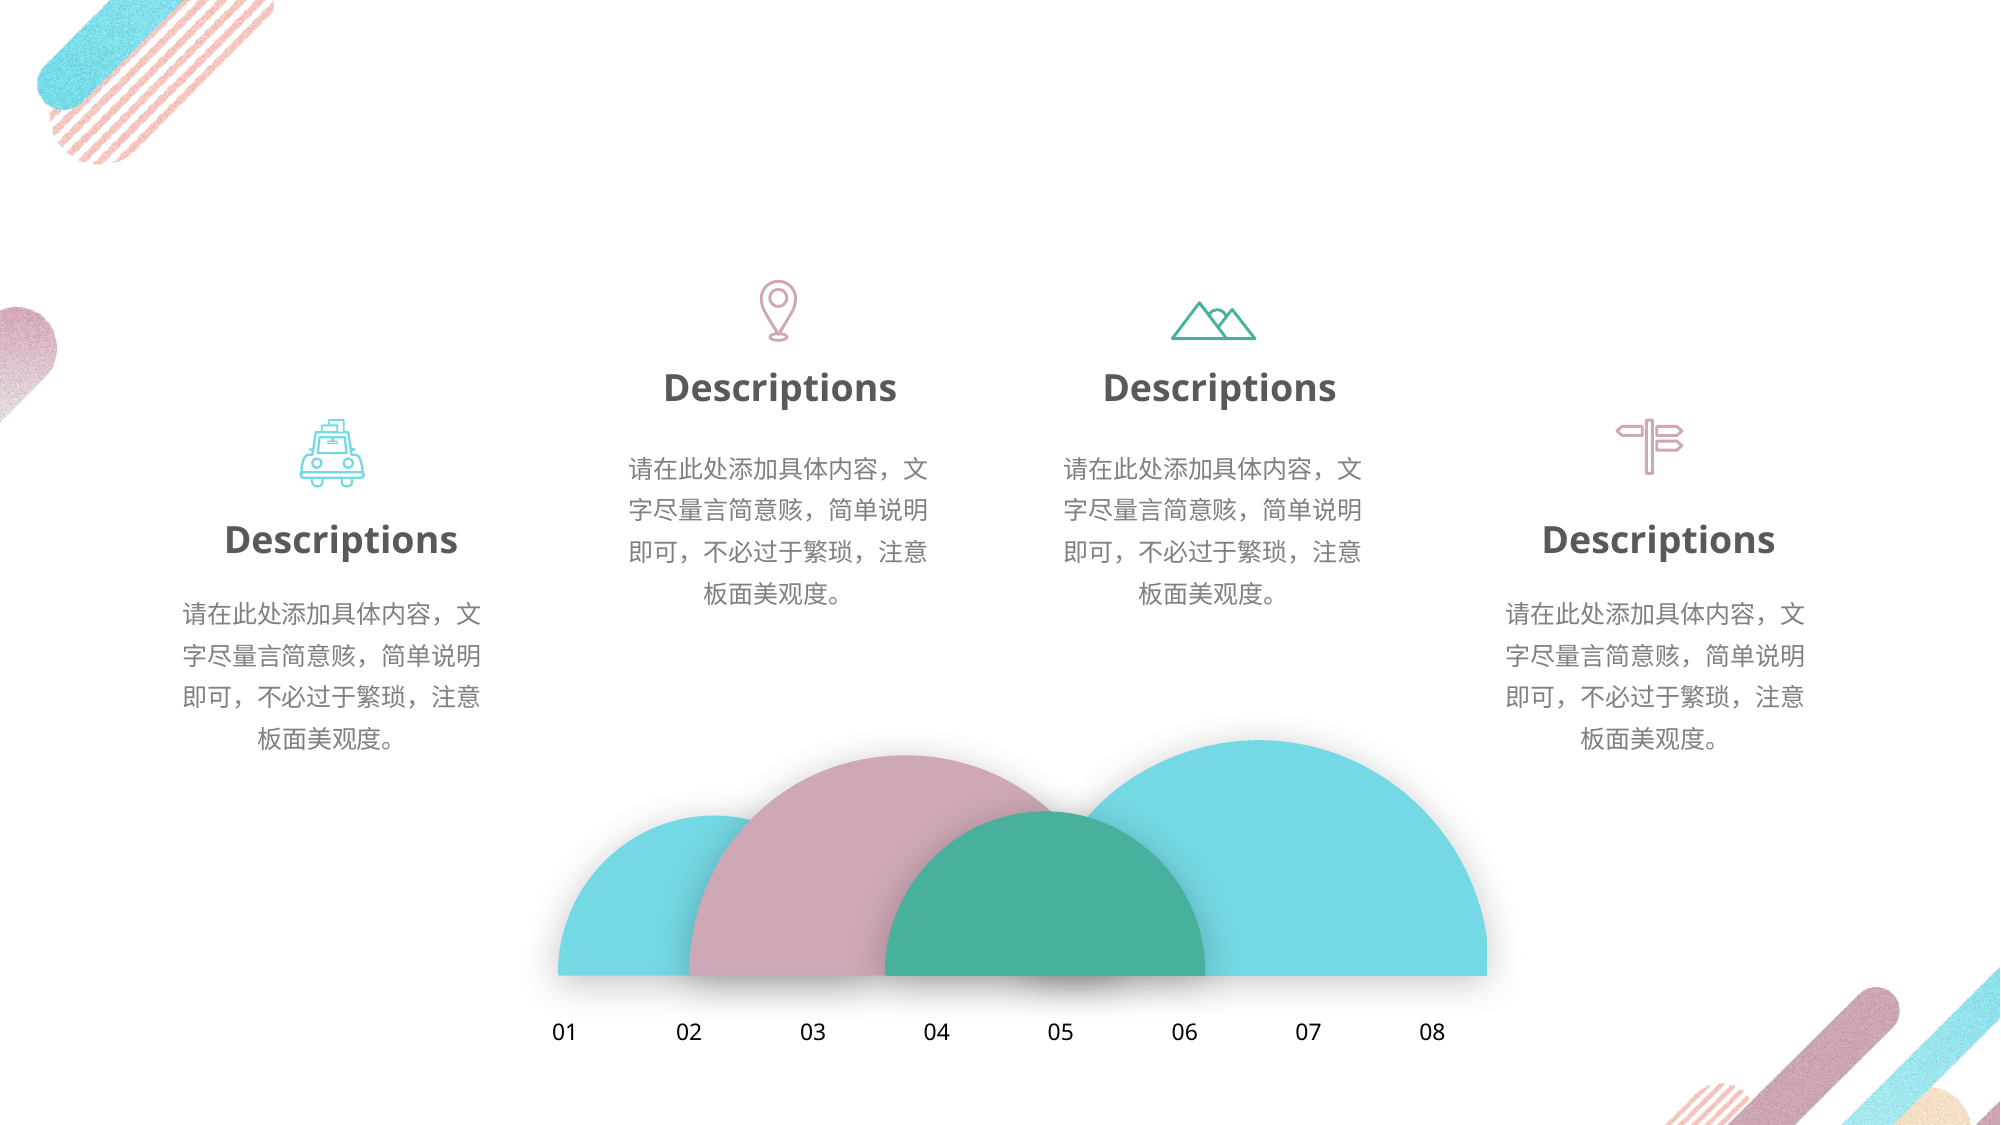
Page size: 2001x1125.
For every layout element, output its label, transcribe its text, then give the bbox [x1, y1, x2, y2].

picture [0, 0, 274, 437]
text_box [557, 815, 730, 976]
text_box 01 [513, 996, 618, 1053]
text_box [759, 279, 798, 342]
text_box Descriptions [635, 356, 926, 416]
text_box 02 [636, 996, 742, 1053]
text_box 04 [884, 996, 990, 1053]
text_box [689, 755, 1034, 976]
text_box Descriptions [1074, 356, 1365, 416]
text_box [1615, 418, 1684, 475]
text_box 请在此处添加具体内容，文字尽量言简意赅，简单说明即可，不必过于繁琐，注意板面美观度。 [613, 434, 944, 616]
text_box 请在此处添加具体内容，文字尽量言简意赅，简单说明即可，不必过于繁琐，注意板面美观度。 [1490, 579, 1821, 761]
text_box 08 [1380, 996, 1485, 1053]
text_box 请在此处添加具体内容，文字尽量言简意赅，简单说明即可，不必过于繁琐，注意板面美观度。 [1048, 434, 1378, 616]
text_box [299, 419, 366, 488]
text_box 03 [760, 996, 866, 1053]
picture [1502, 872, 2000, 1125]
text_box 07 [1256, 996, 1362, 1053]
text_box [884, 811, 1206, 976]
text_box 06 [1132, 996, 1238, 1053]
text_box Descriptions [196, 509, 487, 569]
text_box [1171, 301, 1257, 341]
text_box Descriptions [1513, 509, 1804, 569]
text_box 05 [1008, 996, 1114, 1053]
text_box [1098, 740, 1487, 976]
text_box 请在此处添加具体内容，文字尽量言简意赅，简单说明即可，不必过于繁琐，注意板面美观度。 [167, 579, 497, 761]
